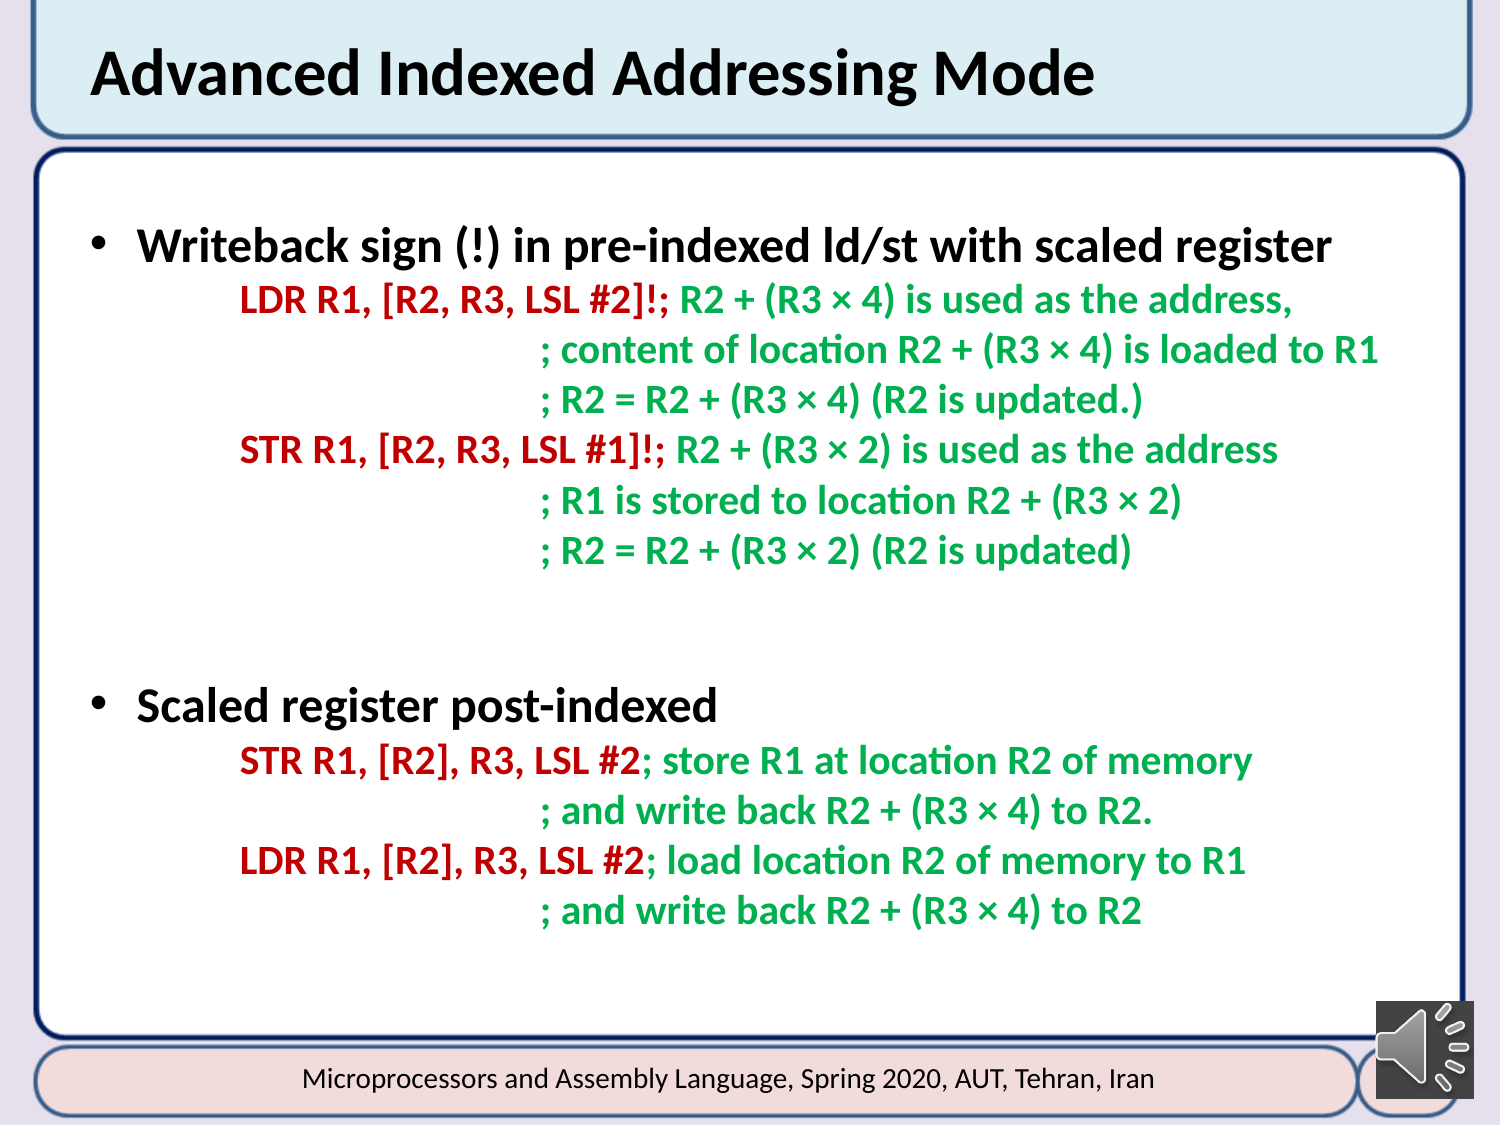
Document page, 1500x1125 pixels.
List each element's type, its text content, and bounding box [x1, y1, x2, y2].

picture [0, 0, 1500, 1125]
title Advanced Indexed Addressing Mode [75, 0, 1425, 138]
text_box Writeback sign (!) in pre-indexed ld/st with scaled register LDR R1, [R2, R3, LSL #2]!; R2 + (R3 × 4) is used as the address, ; content of location R2 + (R3 × 4) is loaded to R1 ; R2 = R2 + (R3 × 4) (R2 is updated.) STR R1, [R2, R3, LSL #1]!; R2 + (R3 × 2) is used as the address ; R1 is stored to location R2 + (R3 × 2) ; R2 = R2 + (R3 × 2) (R2 is updated) Scaled register post-indexed STR R1, [R2], R3, LSL #2; store R1 at location R2 of memory ; and write back R2 + (R3 × 4) to R2. LDR R1, [R2], R3, LSL #2; load location R2 of memory to R1 ; and write back R2 + (R3 × 4) to R2 [75, 174, 1463, 1000]
slide_number 13 [1363, 1049, 1453, 1110]
text_box Microprocessors and Assembly Language, Spring 2020, AUT, Tehran, Iran [162, 1051, 1288, 1102]
